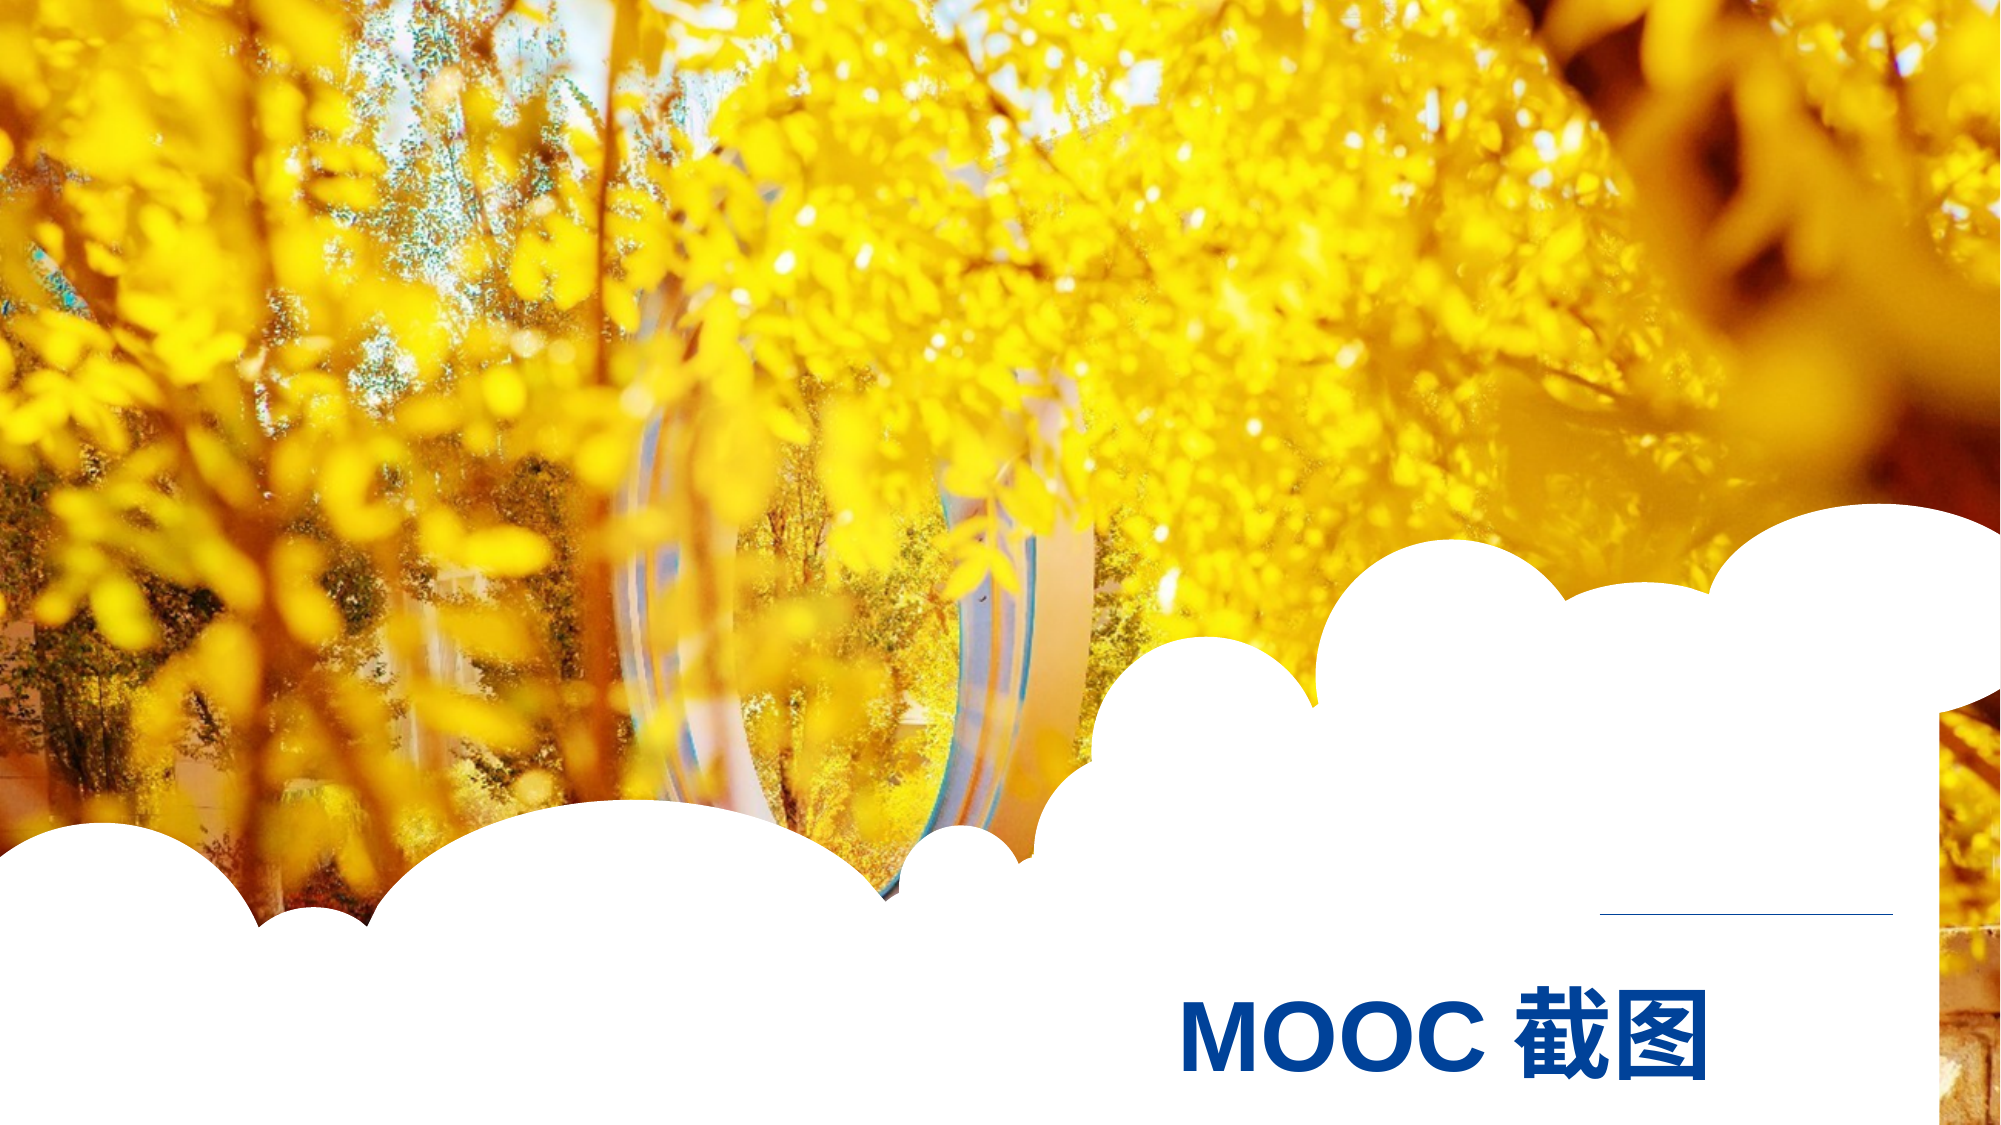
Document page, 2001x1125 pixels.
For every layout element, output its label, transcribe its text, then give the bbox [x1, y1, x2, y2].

text_box [0, 502, 2000, 1125]
picture [0, 0, 2001, 1125]
text_box MOOC截图 [1162, 964, 1894, 1100]
